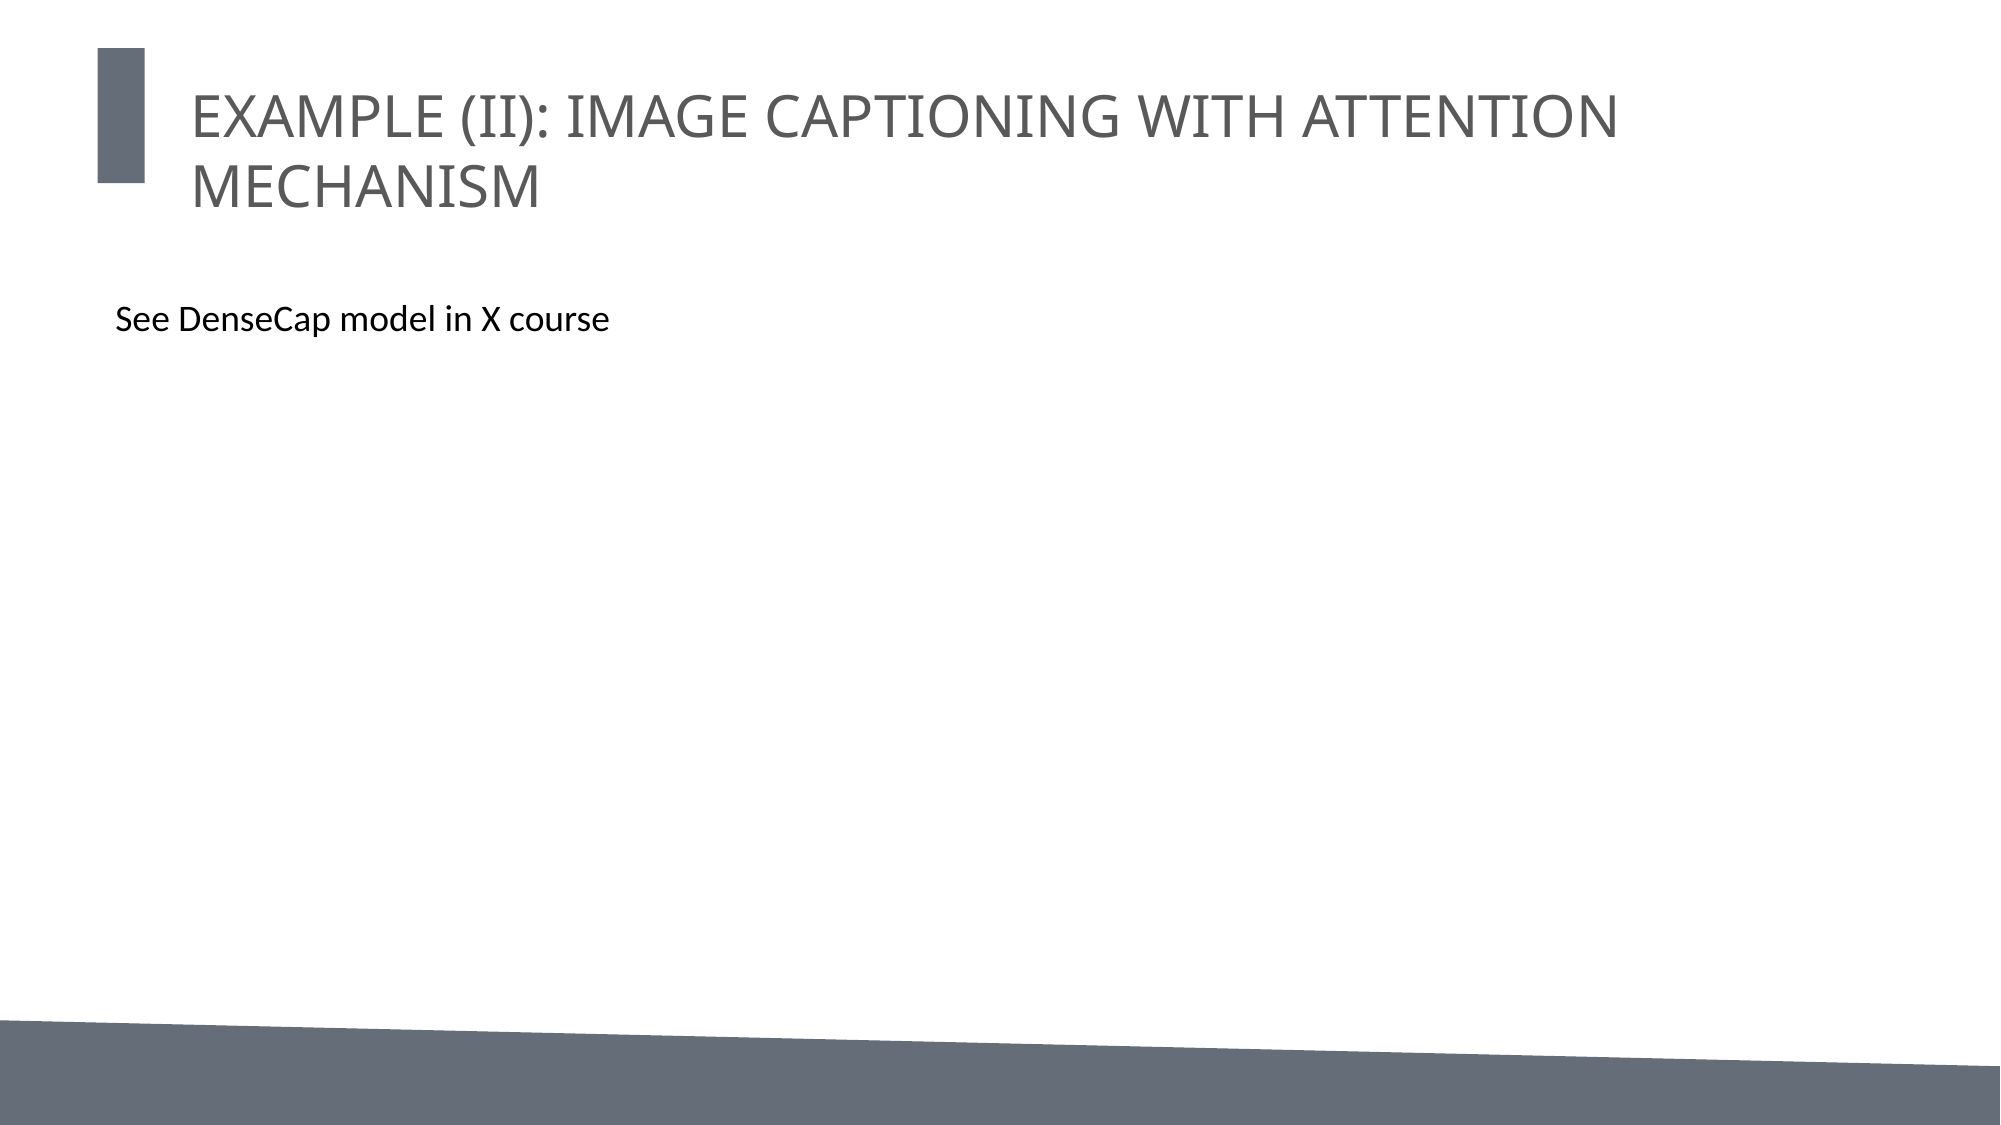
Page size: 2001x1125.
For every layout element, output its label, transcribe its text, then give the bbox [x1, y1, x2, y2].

text_box [0, 1019, 2000, 1125]
text_box See DenseCap model in X course [100, 286, 626, 347]
text_box [97, 47, 146, 184]
text_box EXAMPLE (II): IMAGE CAPTIONING WITH ATTENTION MECHANISM [176, 71, 1935, 227]
